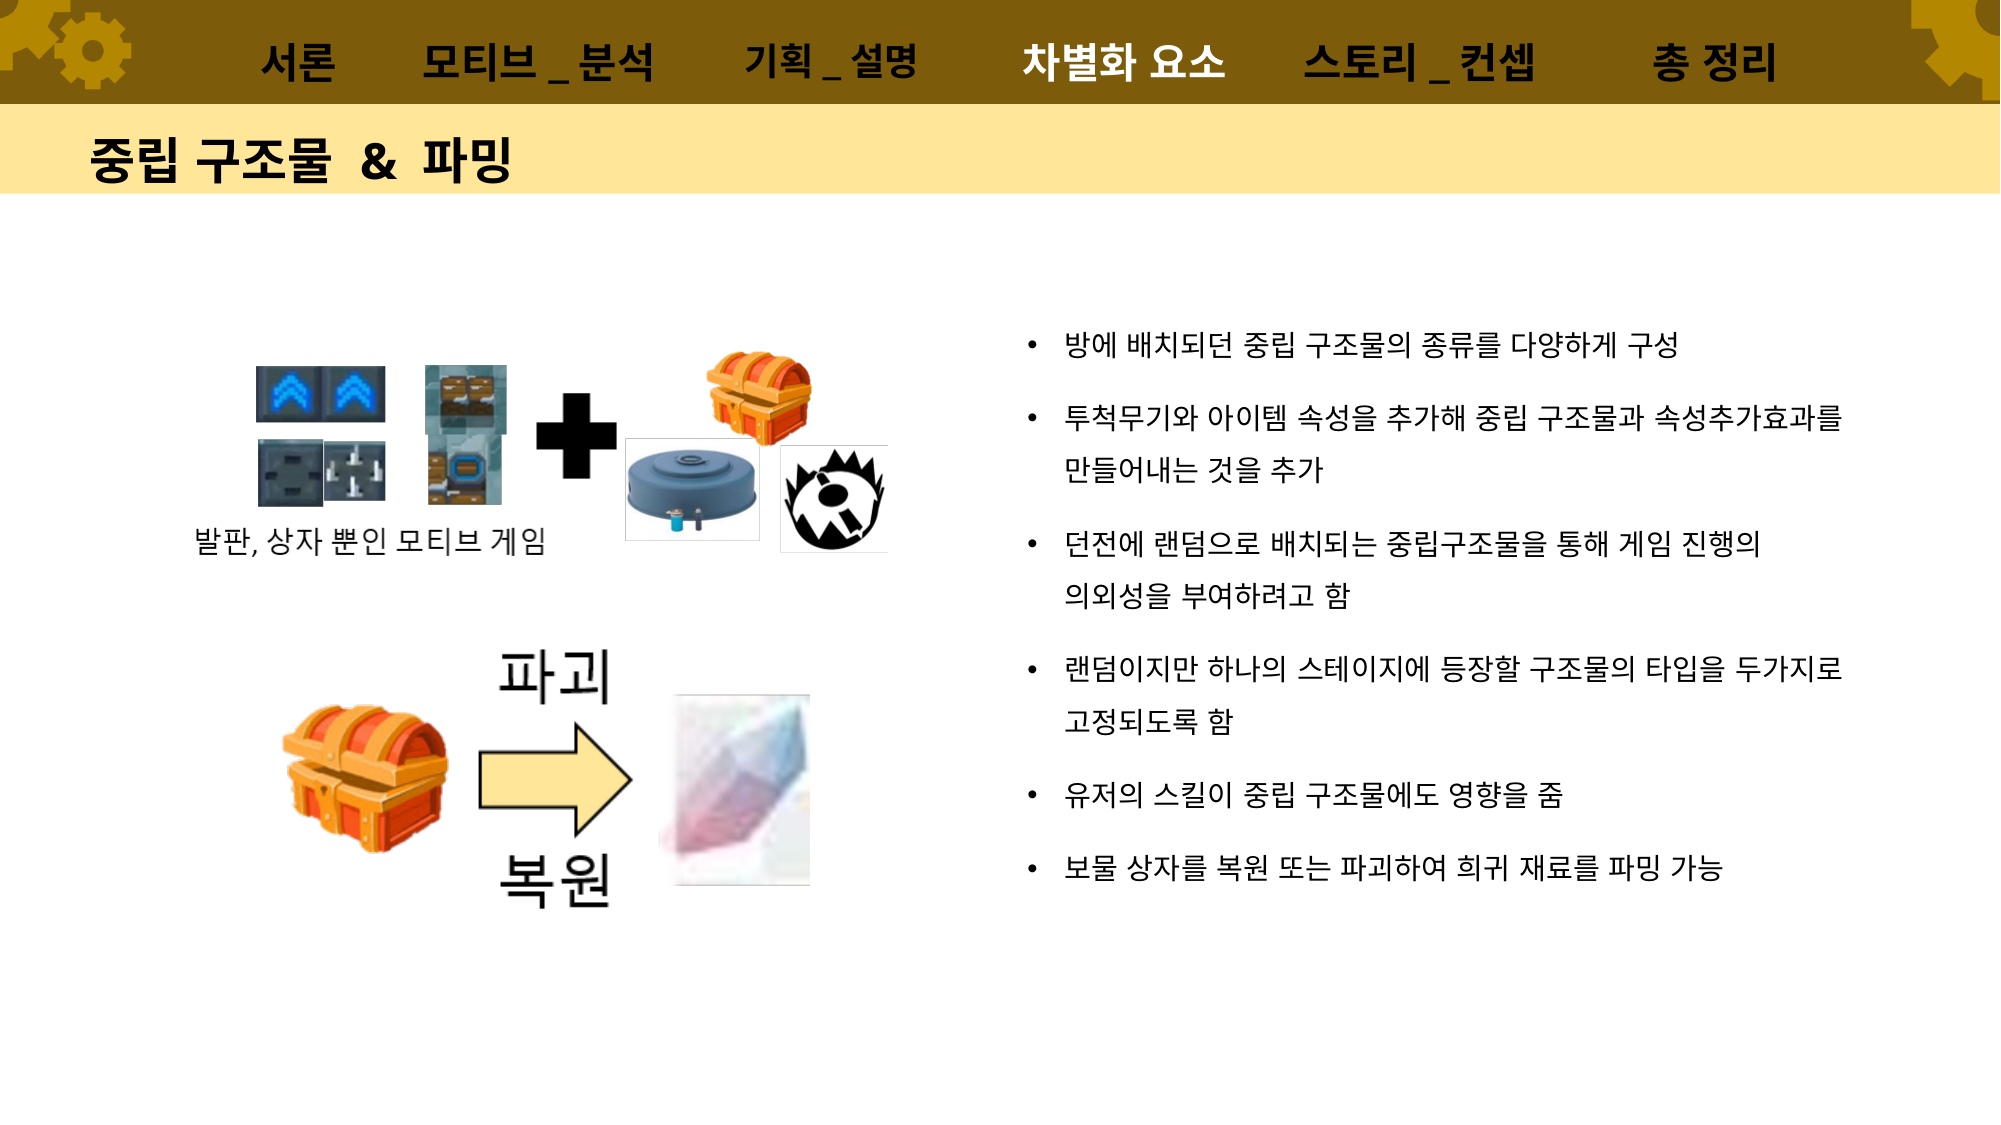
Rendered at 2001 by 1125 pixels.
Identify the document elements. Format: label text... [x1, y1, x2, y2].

title 중립 구조물 & 파밍 [75, 105, 1800, 184]
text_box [161, 7, 1853, 91]
list 방에 배치되던 중립 구조물의 종류를 다양하게 구성 투척무기와 아이템 속성을 추가해 중립 구조물과 속성추가효과를 만들어내는 것을 추가 던전에 랜덤으로 배치되는 중립구조물을 통해 게임 진행의 의외성을 부여하려고 함 랜덤이지만 하나의 스테이지에 등장할 구조물의 타입을 두가지로 고정되도록 함 유저의 스킬이 중립 구조물에도 영향을 줌 보물 상자를 복원 또는 파괴하여 희귀 재료를 파밍 가능 [1012, 266, 1863, 981]
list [175, 326, 888, 579]
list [253, 623, 810, 953]
